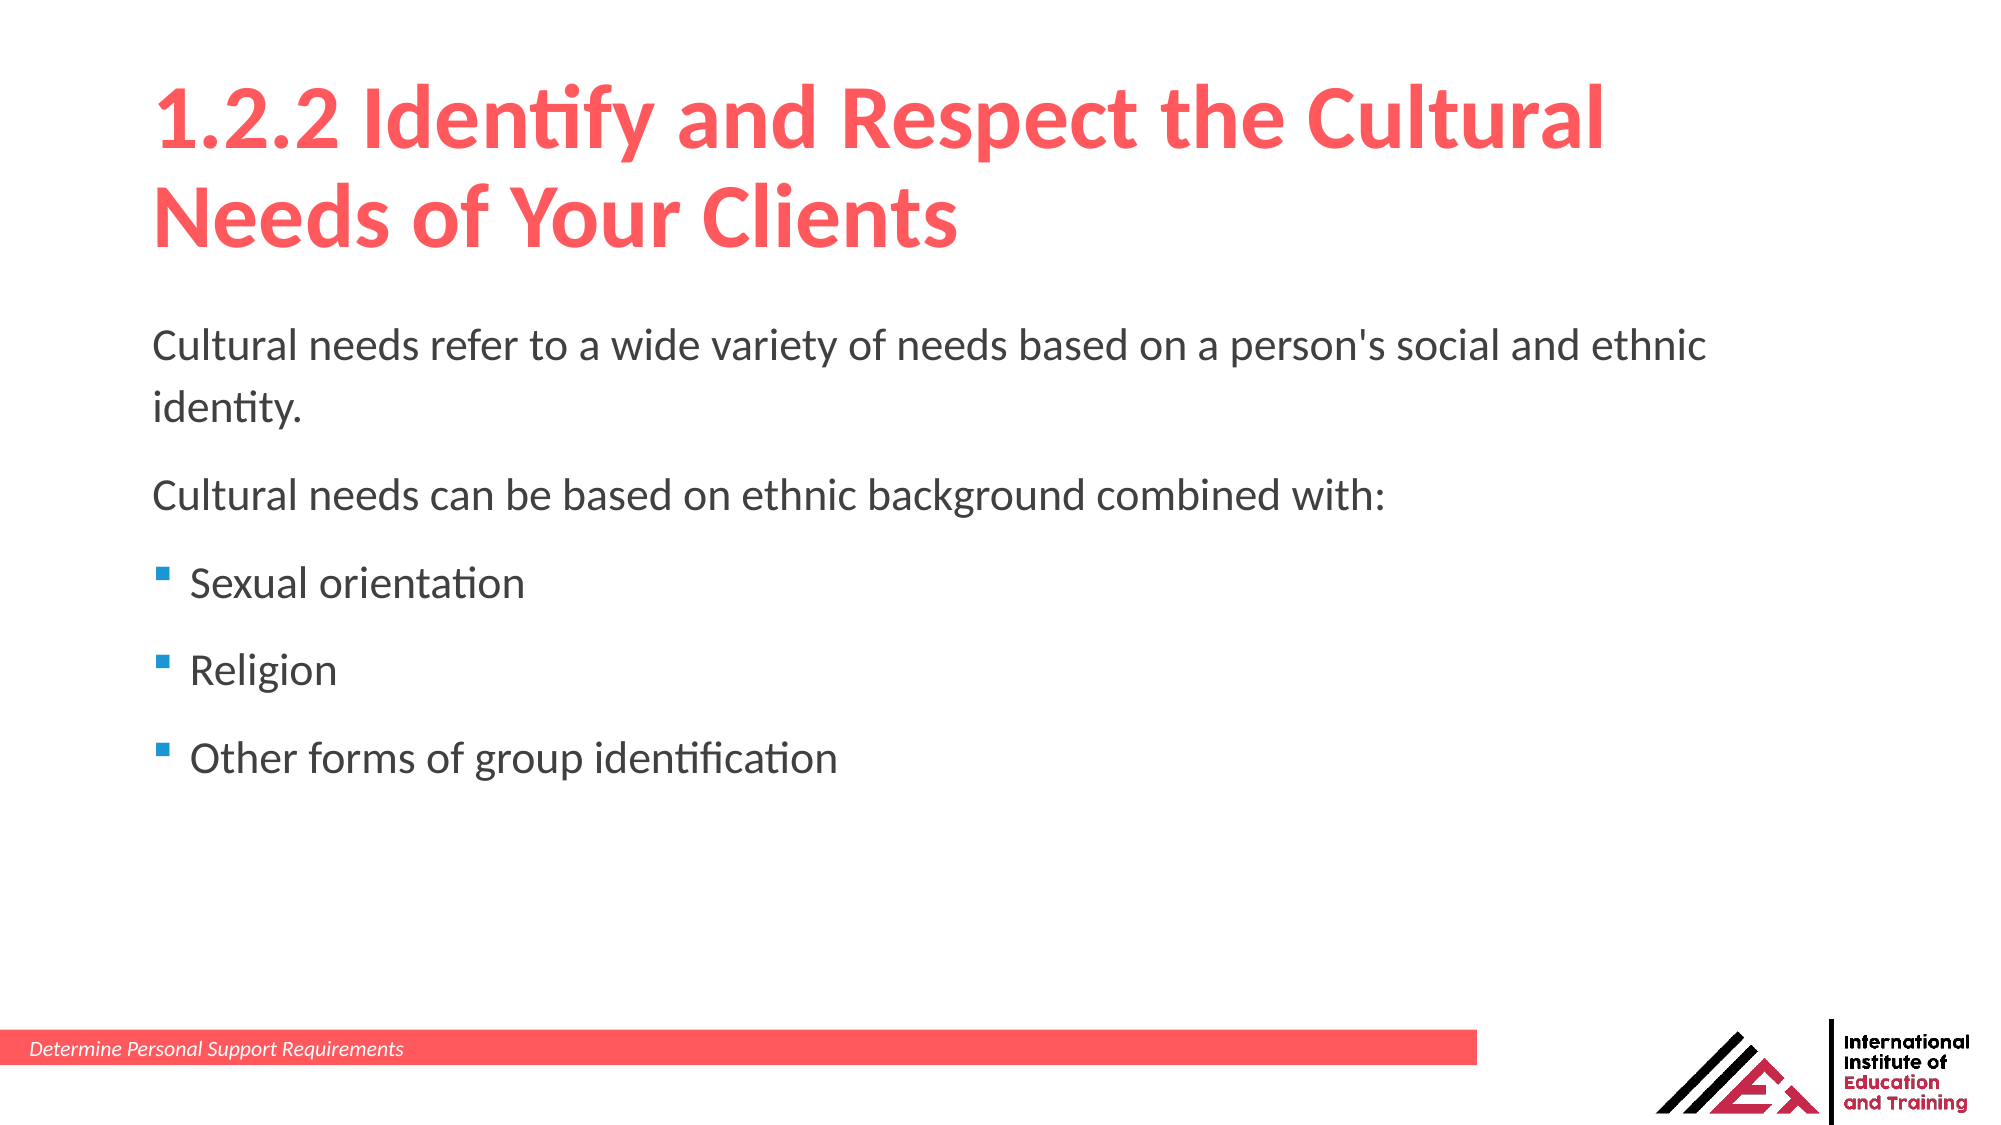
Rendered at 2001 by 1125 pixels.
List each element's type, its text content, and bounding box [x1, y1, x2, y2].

picture [1655, 1019, 1969, 1125]
title 1.2.2 Identify and Respect the Cultural Needs of Your Clients [137, 59, 1793, 278]
list Cultural needs refer to a wide variety of needs based on a person's social and ethnic identity. Cultural needs can be based on ethnic background combined with: Sexual orientation Religion Other forms of group identification [137, 299, 1793, 1014]
text_box Determine Personal Support Requirements [0, 1029, 1478, 1066]
